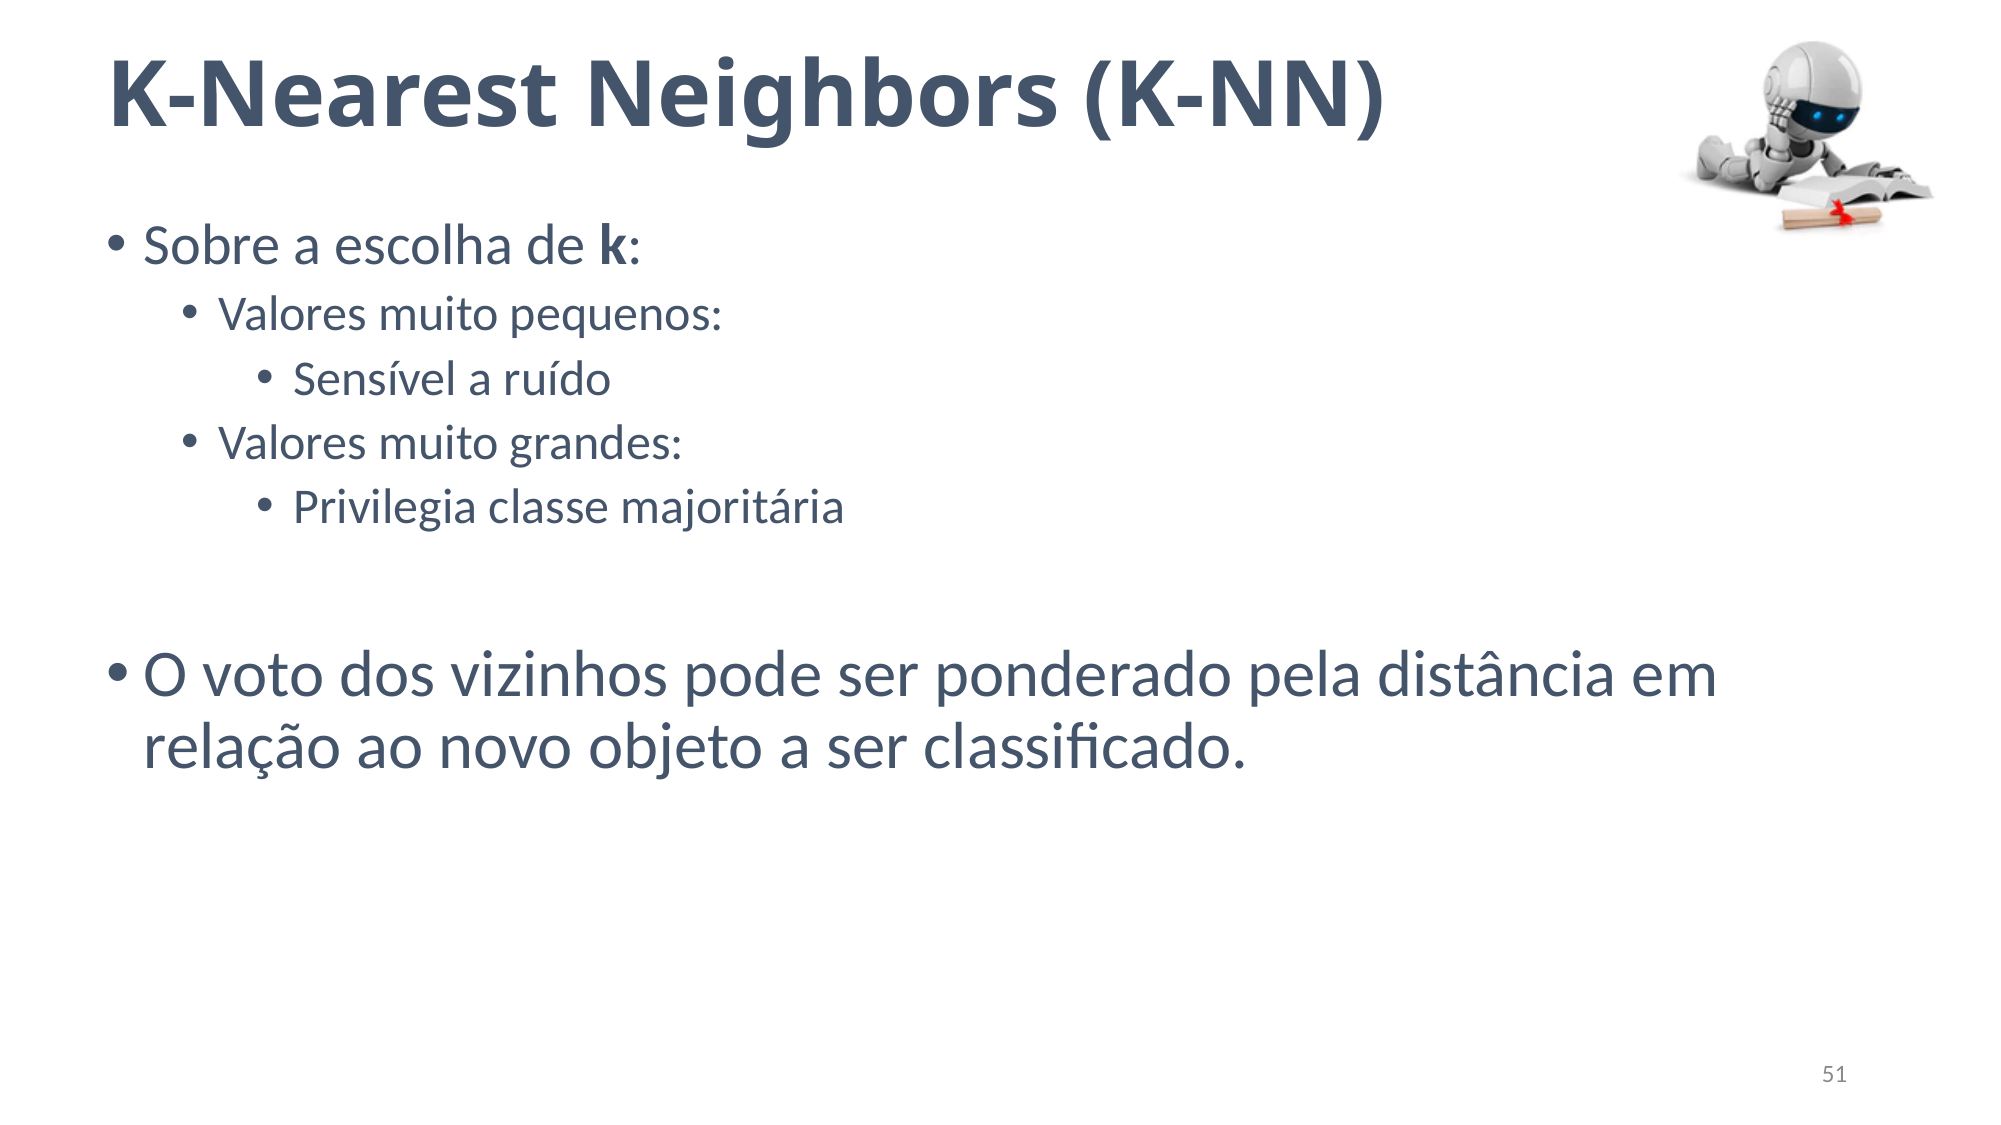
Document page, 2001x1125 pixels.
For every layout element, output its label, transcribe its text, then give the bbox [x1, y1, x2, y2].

title K-Nearest Neighbors (K-NN) [91, 15, 1669, 178]
picture [1669, 15, 1946, 239]
slide_number 51 [1412, 1042, 1863, 1103]
list Sobre a escolha de k: Valores muito pequenos: Sensível a ruído Valores muito grandes: Privilegia classe majoritária O voto dos vizinhos pode ser ponderado pela distância em relação ao novo objeto a ser classificado. [91, 206, 1907, 1043]
